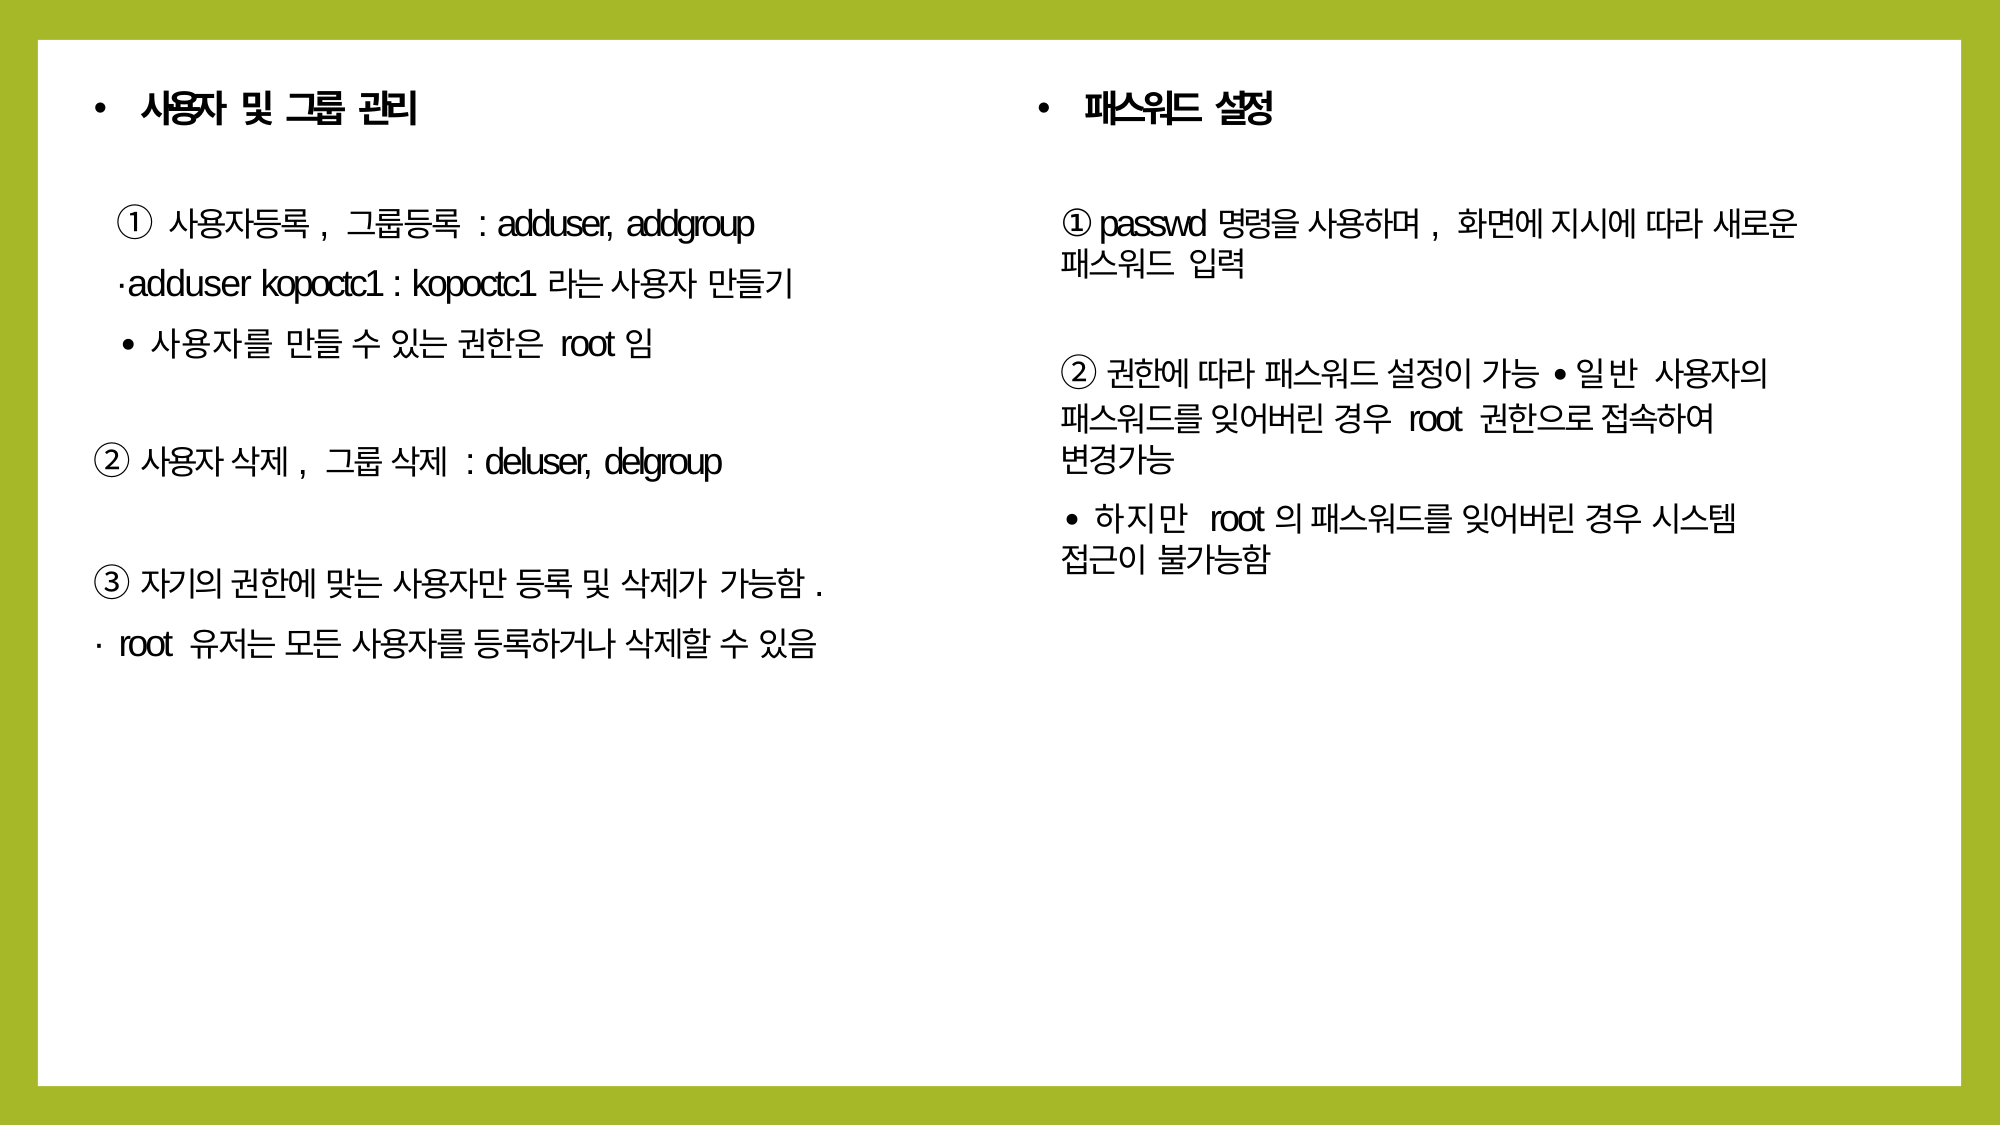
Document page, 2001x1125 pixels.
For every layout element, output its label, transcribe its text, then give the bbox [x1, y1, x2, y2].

text_box 패스워드 설정 ① passwd명령을 사용하며, 화면에 지시에 따라 새로운 패스워드 입력 ②권한에 따라 패스워드 설정이 가능 ∙일반 사용자의 패스워드를 잊어버린 경우 root 권한으로 접속하여 변경가능 ∙하지만 root의 패스워드를 잊어버린 경우 시스템 접근이 불가능함 [1035, 71, 1822, 580]
text_box 사용자 및 그룹 관리 ① 사용자등록, 그룹등록 : adduser, addgroup ∙adduser kopoctc1 : kopoctc1라는 사용자 만들기 ∙사용자를 만들 수 있는 권한은 root임 ②사용자 삭제, 그룹 삭제 : deluser, delgroup ③자기의 권한에 맞는 사용자만 등록 및 삭제가 가능함. ∙root 유저는 모든 사용자를 등록하거나 삭제할 수 있음 [91, 71, 1073, 725]
